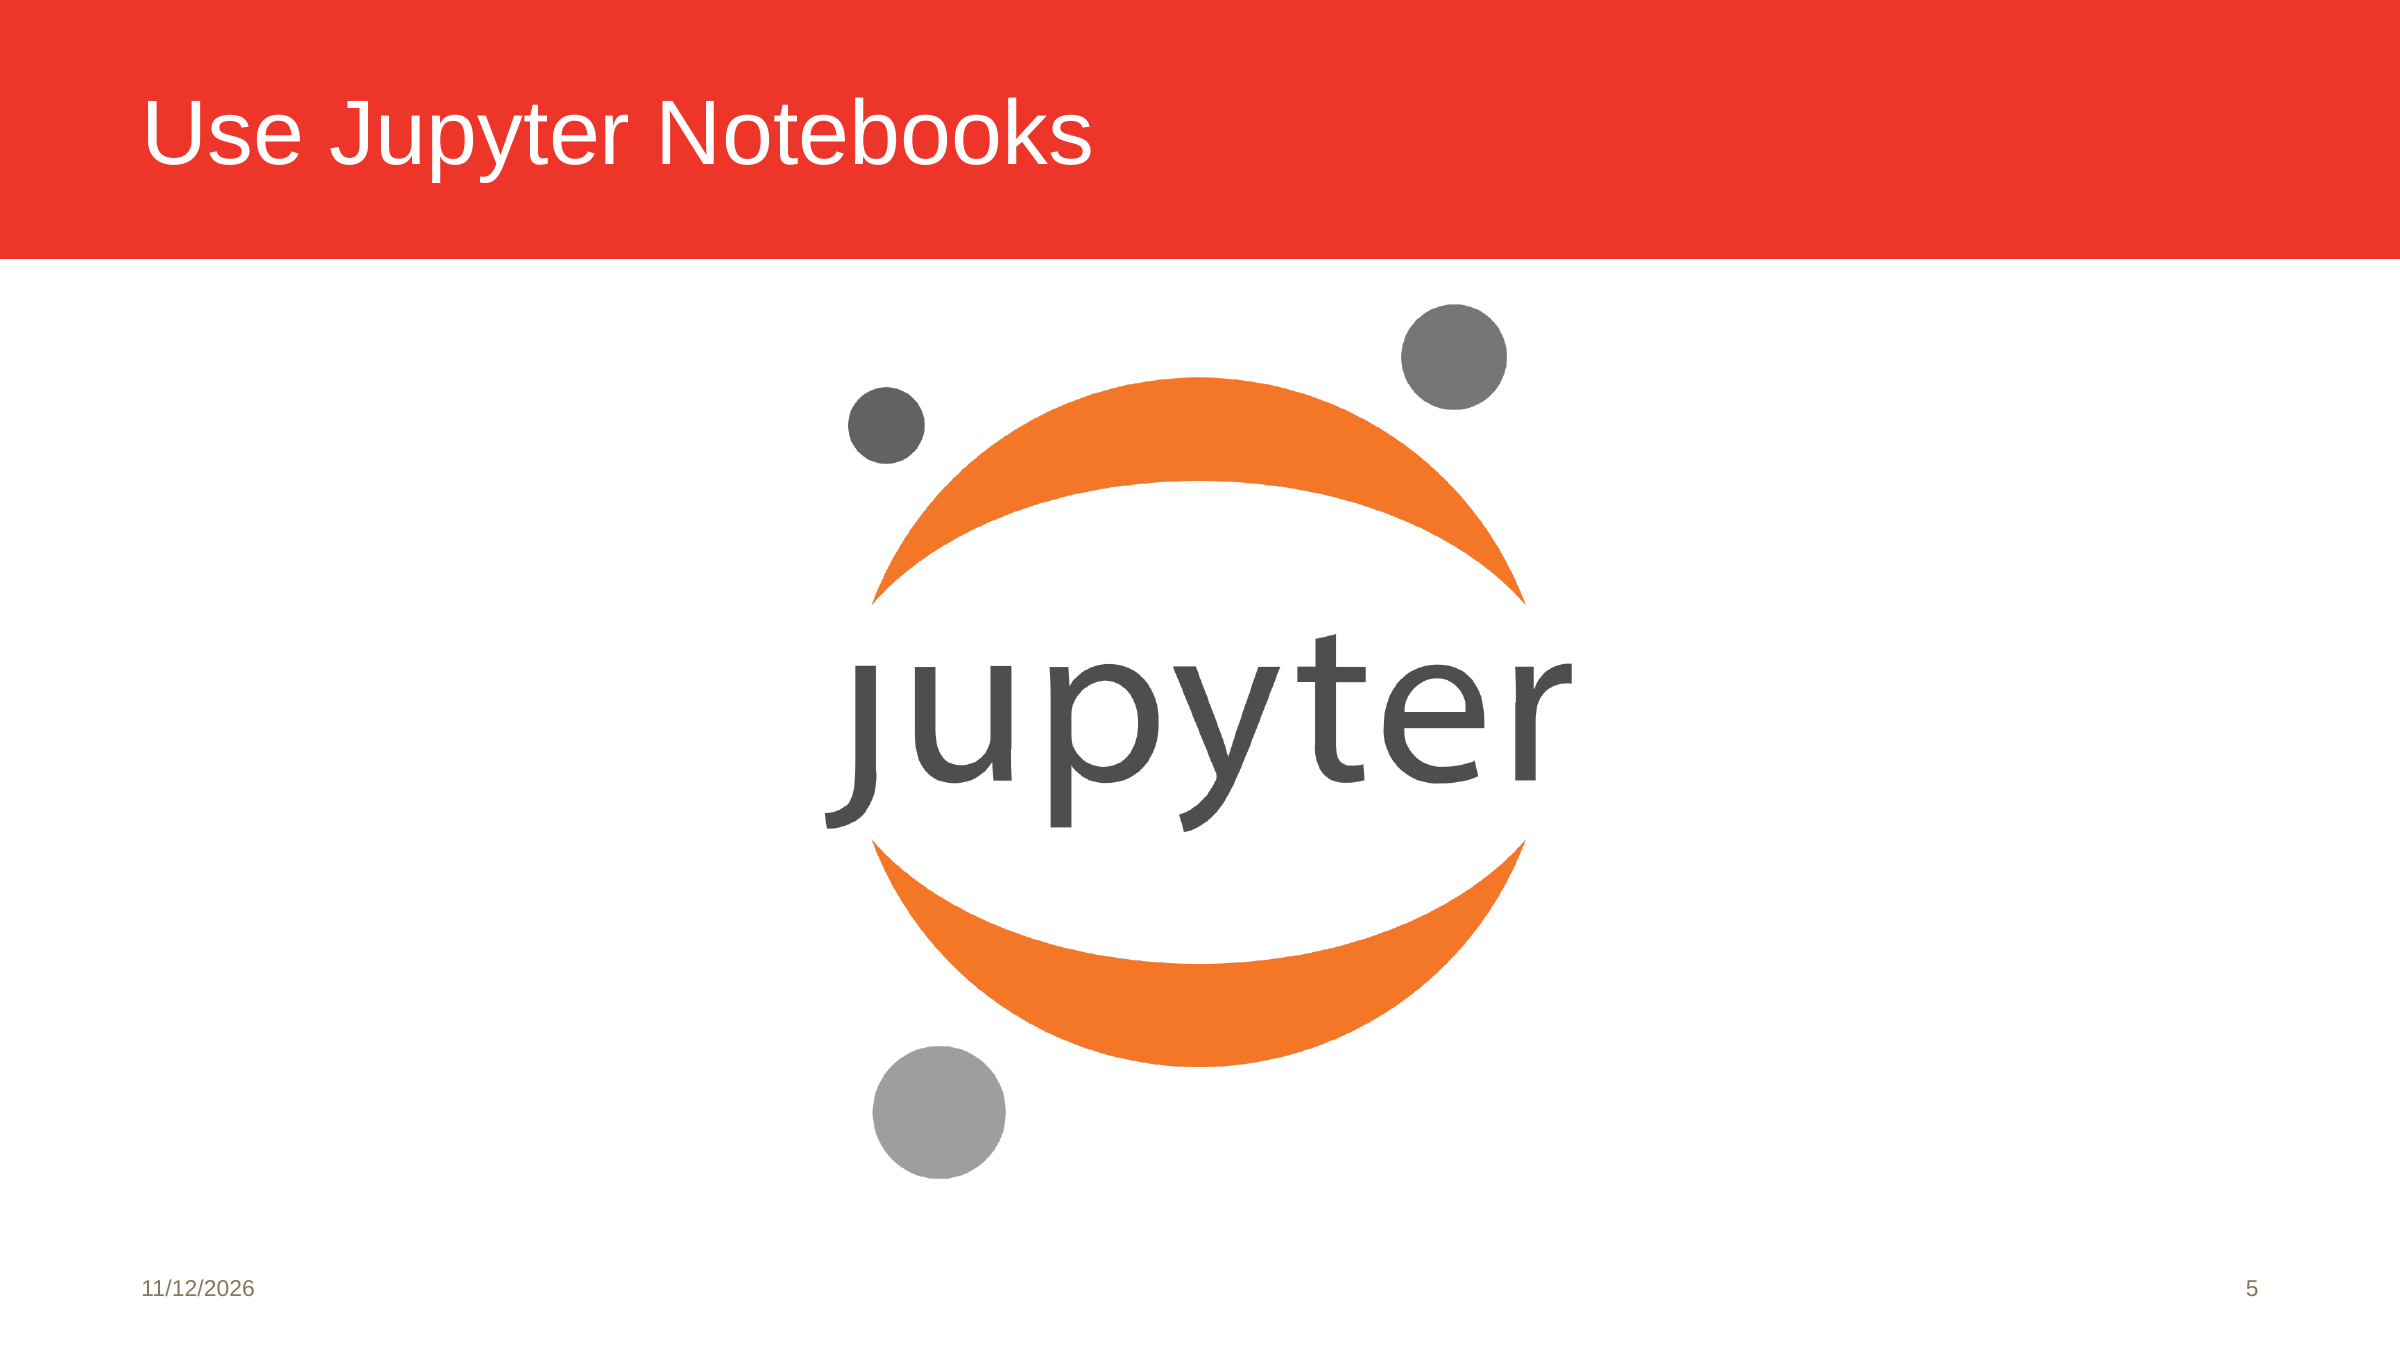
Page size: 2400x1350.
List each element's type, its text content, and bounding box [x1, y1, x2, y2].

slide_number 5 [1719, 1251, 2280, 1324]
picture [0, 0, 2400, 1350]
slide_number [120, 1251, 680, 1324]
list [815, 291, 1585, 1184]
title Use Jupyter Notebooks [120, 15, 2280, 241]
